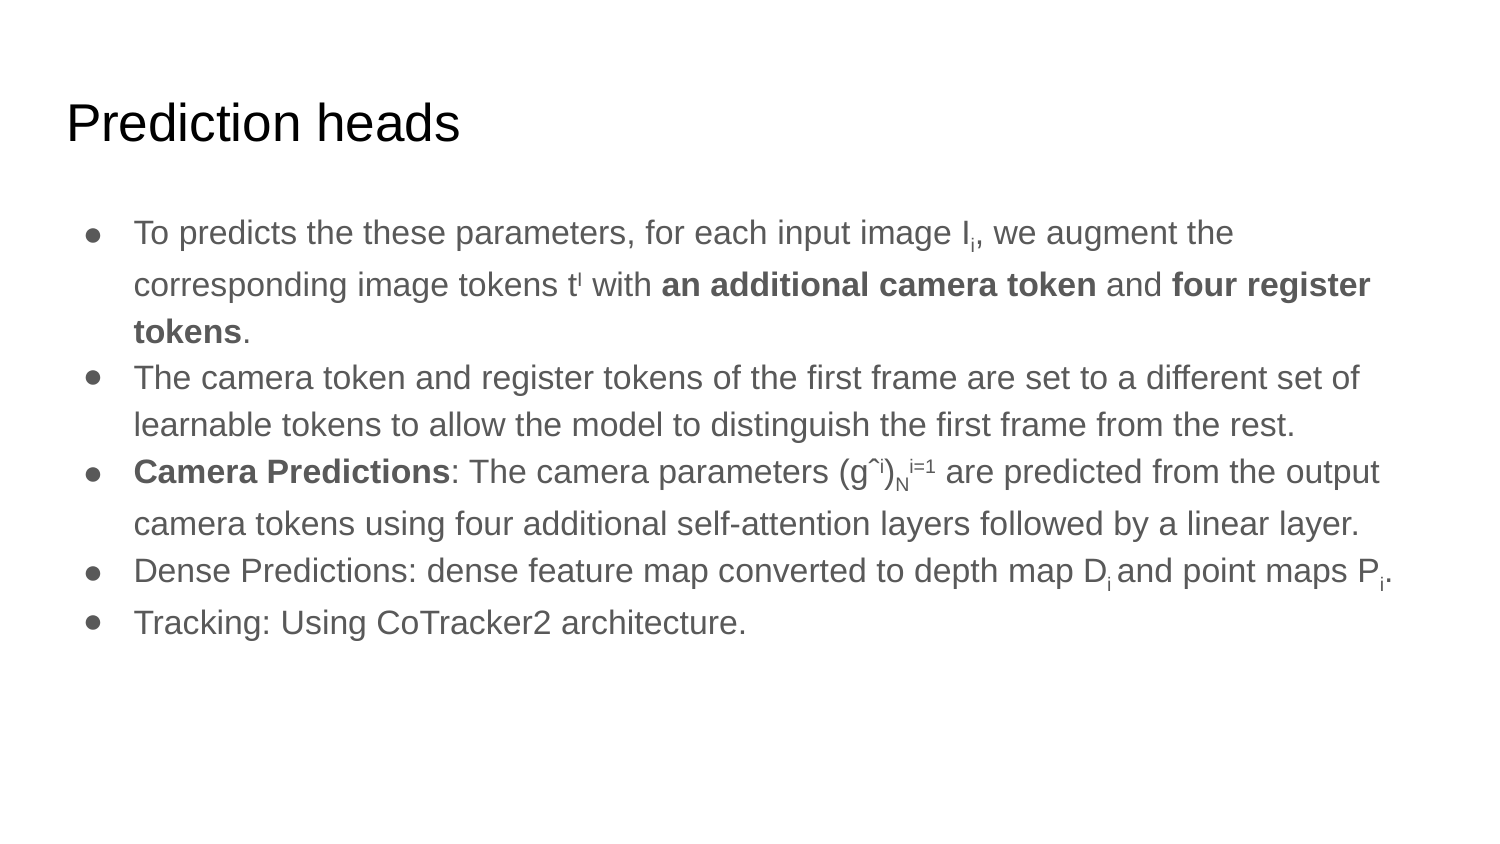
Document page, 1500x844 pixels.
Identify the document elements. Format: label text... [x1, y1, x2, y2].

list To predicts the these parameters, for each input image Ii, we augment the corresponding image tokens tI with an additional camera token and four register tokens. The camera token and register tokens of the first frame are set to a different set of learnable tokens to allow the model to distinguish the first frame from the rest. Camera Predictions: The camera parameters (gˆi)Ni=1 are predicted from the output camera tokens using four additional self-attention layers followed by a linear layer. Dense Predictions: dense feature map converted to depth map Di and point maps Pi. Tracking: Using CoTracker2 architecture. [51, 189, 1449, 750]
title Prediction heads [51, 72, 1449, 167]
